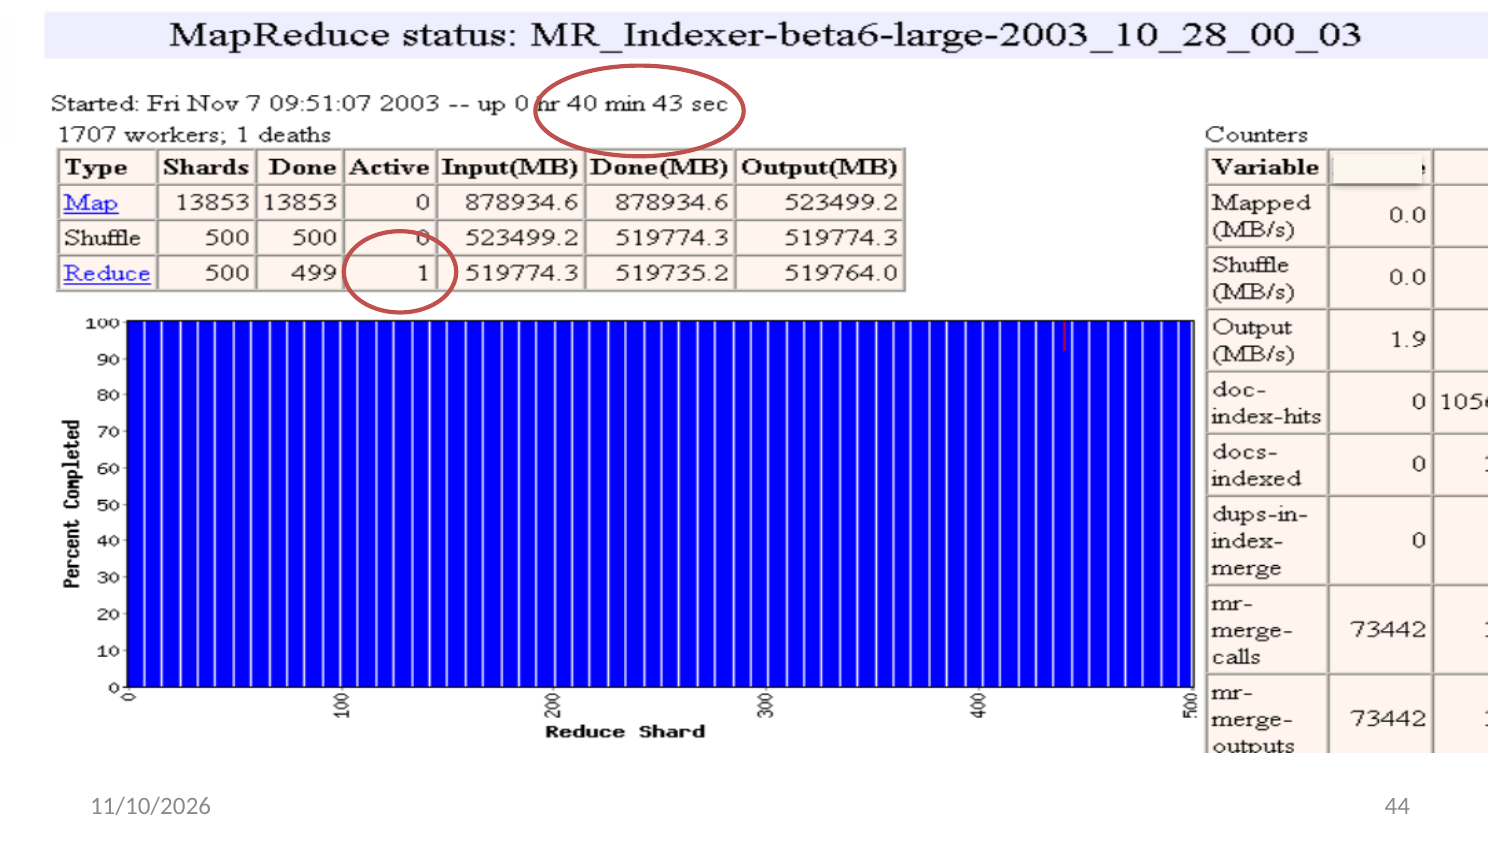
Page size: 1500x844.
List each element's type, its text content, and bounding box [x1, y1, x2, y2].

slide_number 44 [1074, 782, 1425, 827]
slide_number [75, 782, 425, 827]
picture [6, 0, 1488, 753]
